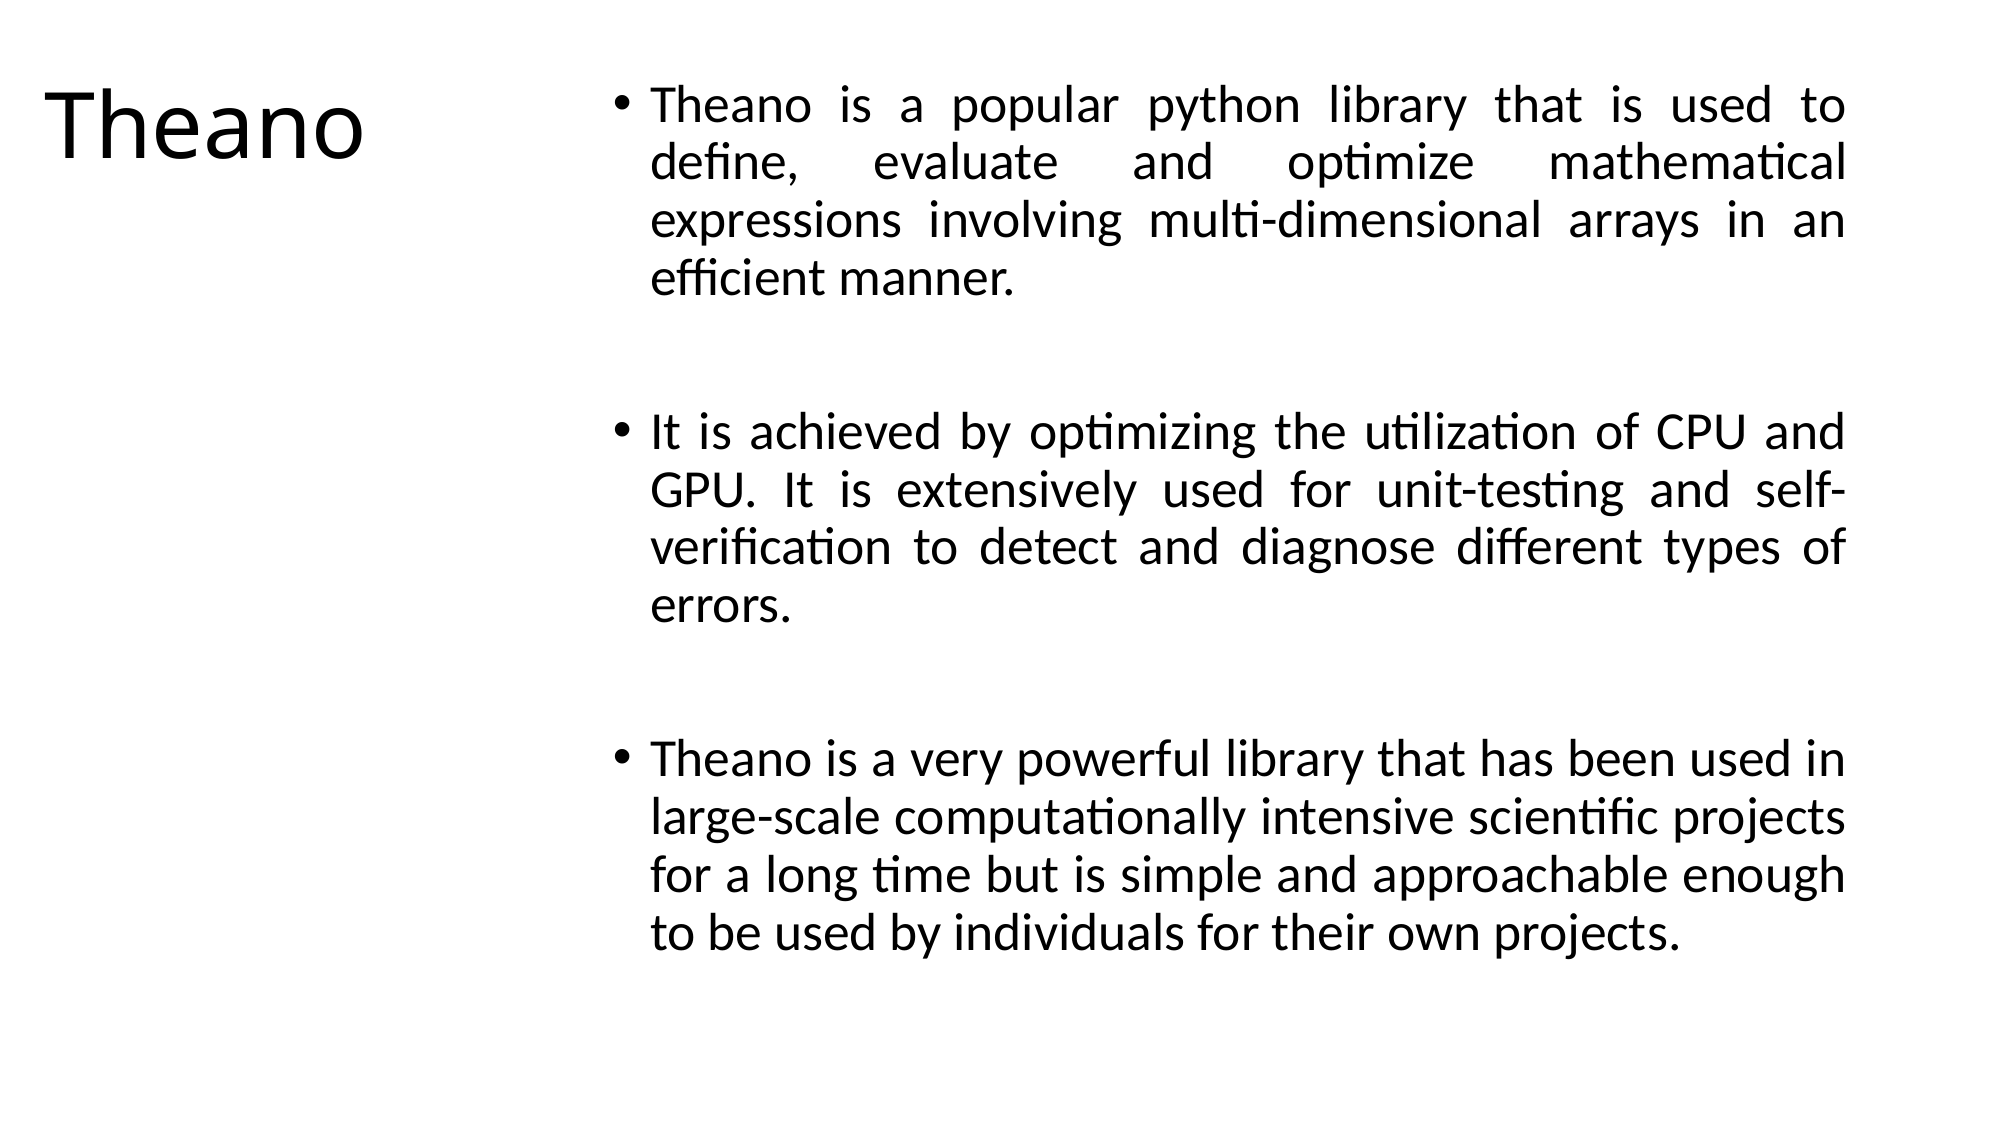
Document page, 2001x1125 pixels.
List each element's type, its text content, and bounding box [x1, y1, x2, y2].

list Theano is a popular python library that is used to define, evaluate and optimize mathematical expressions involving multi-dimensional arrays in an efficient manner. It is achieved by optimizing the utilization of CPU and GPU. It is extensively used for unit-testing and self-verification to detect and diagnose different types of errors. Theano is a very powerful library that has been used in large-scale computationally intensive scientific projects for a long time but is simple and approachable enough to be used by individuals for their own projects. [597, 68, 1863, 1014]
title Theano [29, 20, 1755, 238]
